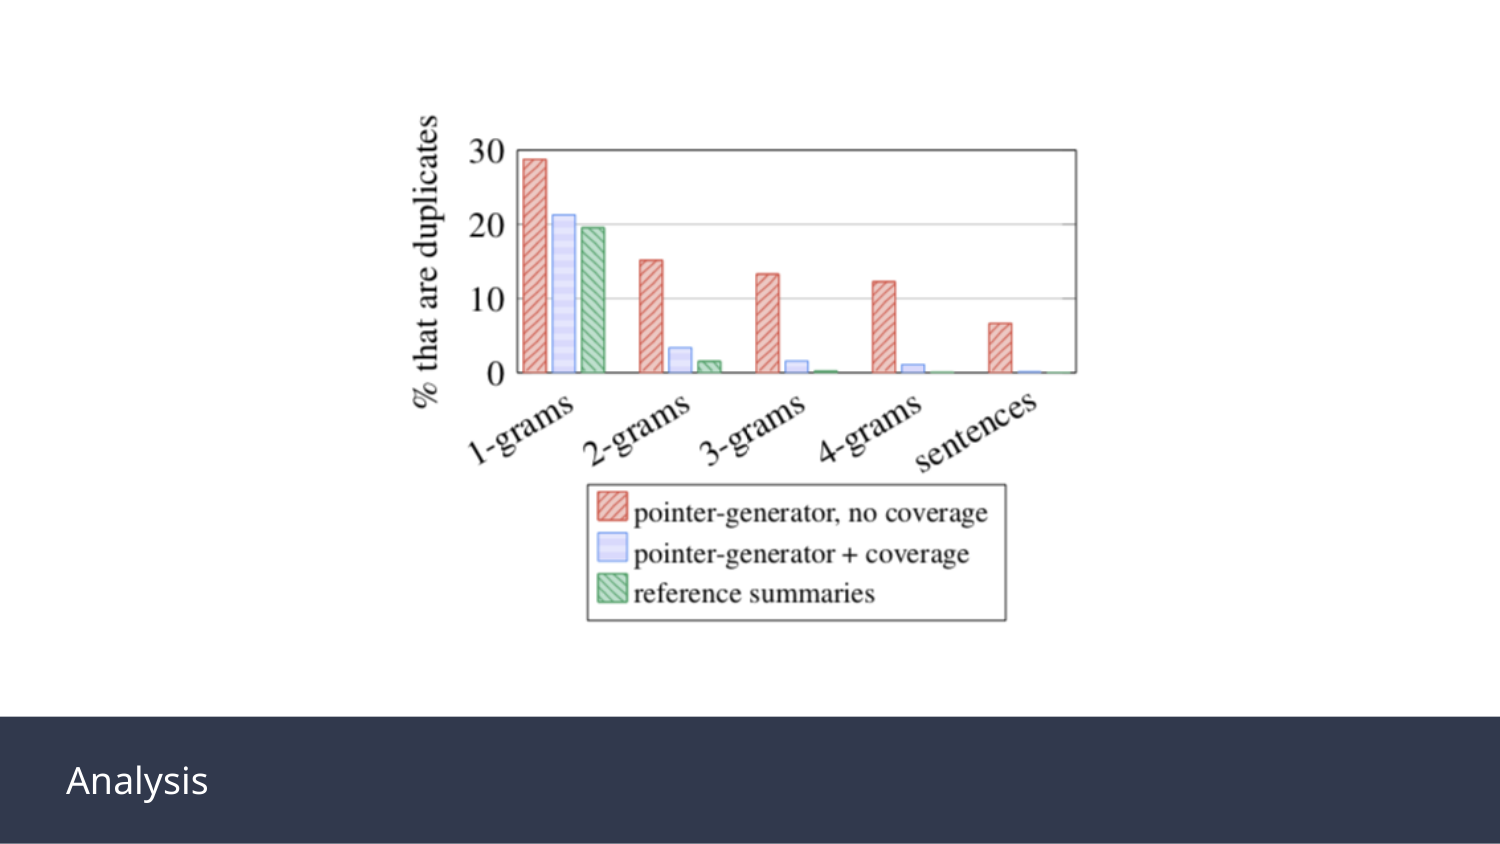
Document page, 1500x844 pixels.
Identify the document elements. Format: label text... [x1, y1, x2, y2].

list Analysis [51, 741, 1361, 818]
picture [386, 88, 1114, 639]
